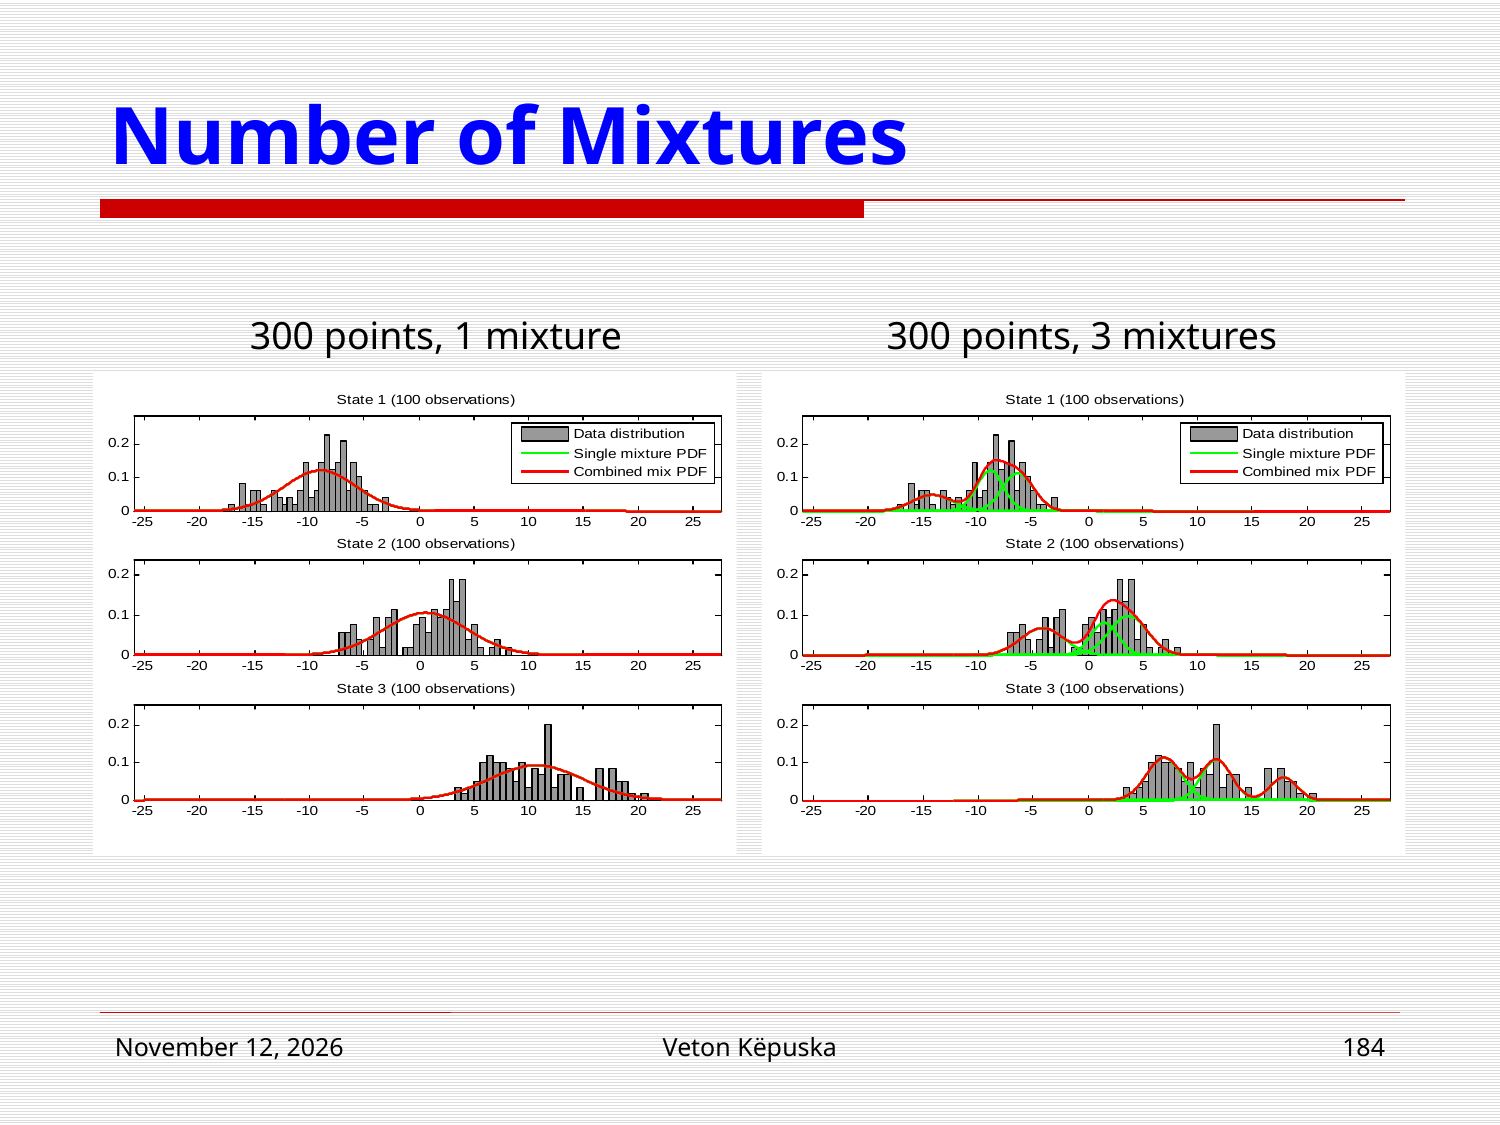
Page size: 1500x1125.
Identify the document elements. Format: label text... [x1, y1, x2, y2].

slide_number 184 [1074, 1024, 1401, 1103]
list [761, 370, 1406, 855]
text_box 300 points, 1 mixture [235, 304, 648, 365]
footer Veton Këpuska [512, 1024, 988, 1103]
text_box 300 points, 3 mixtures [871, 304, 1303, 365]
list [92, 370, 737, 855]
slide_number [99, 1024, 426, 1103]
title Number of Mixtures [93, 49, 1407, 188]
